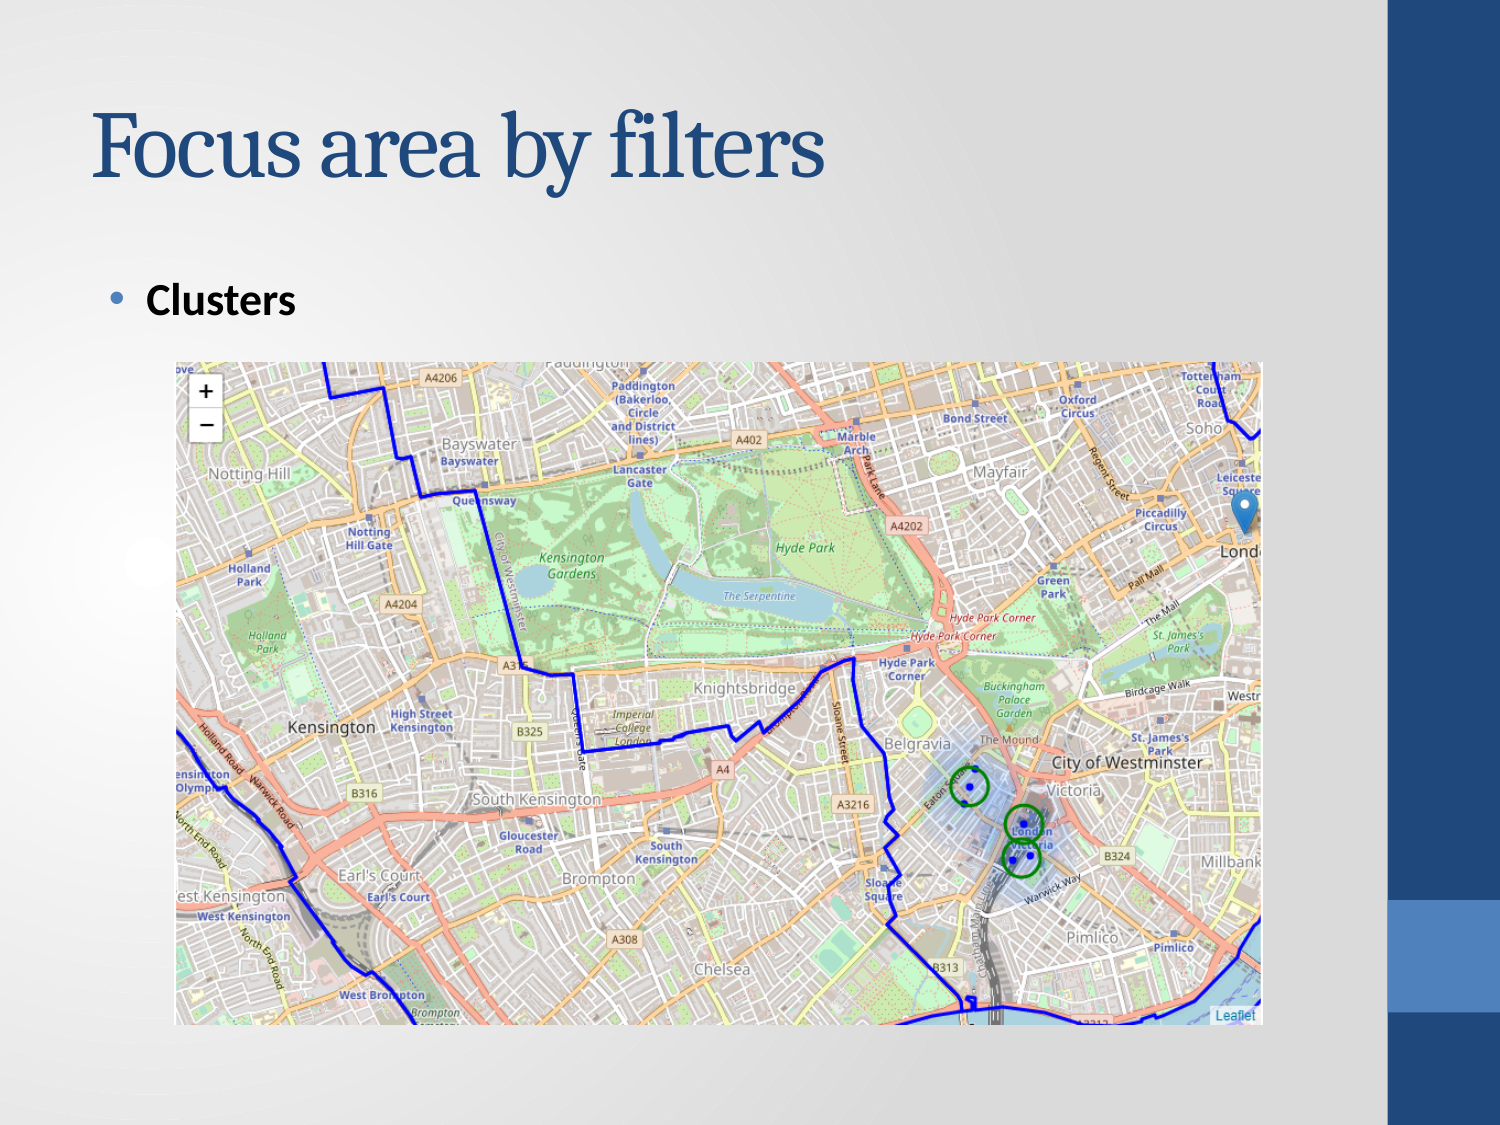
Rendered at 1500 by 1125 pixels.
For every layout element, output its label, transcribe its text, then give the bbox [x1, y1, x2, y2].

title Focus area by filters [75, 45, 1325, 233]
picture [174, 361, 1263, 1026]
list Clusters [75, 262, 1325, 1050]
